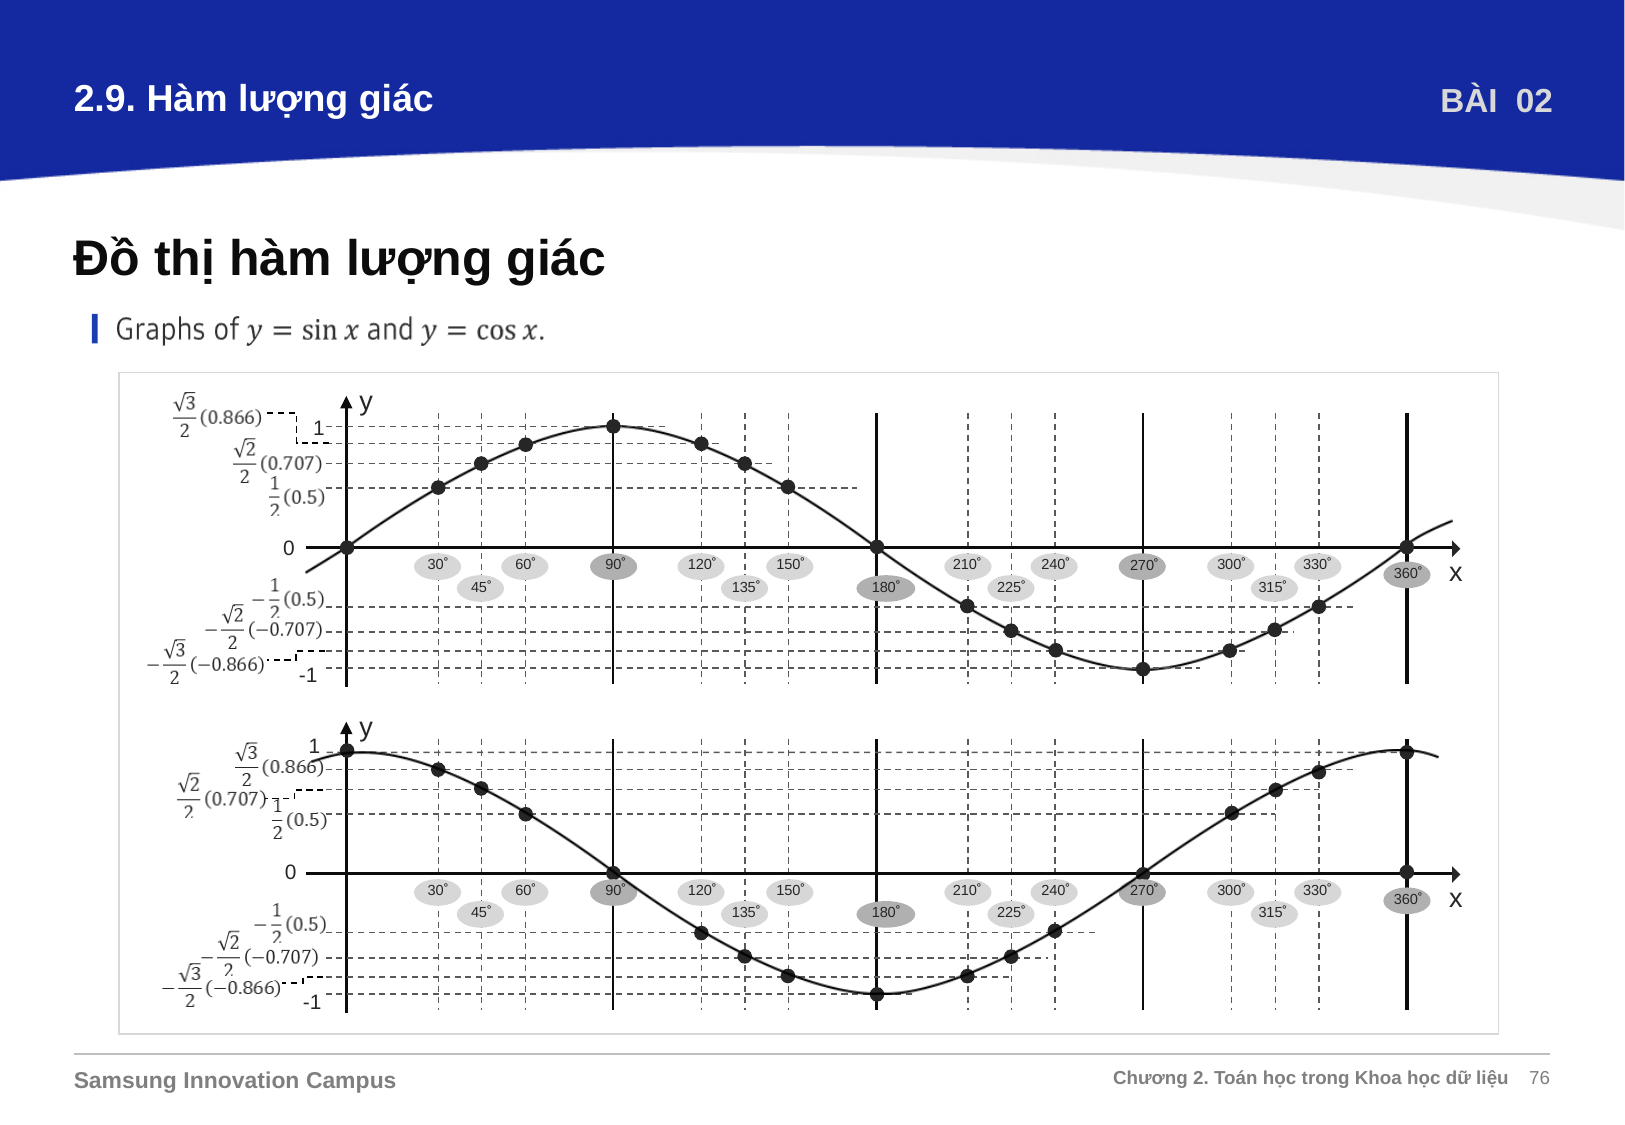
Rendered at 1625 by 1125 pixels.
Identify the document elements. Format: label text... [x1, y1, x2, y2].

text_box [73, 73, 1554, 120]
text_box Đồ thị hàm lượng giác [73, 225, 1551, 286]
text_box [118, 371, 1499, 1035]
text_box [91, 311, 1533, 349]
picture [0, 0, 1625, 1125]
